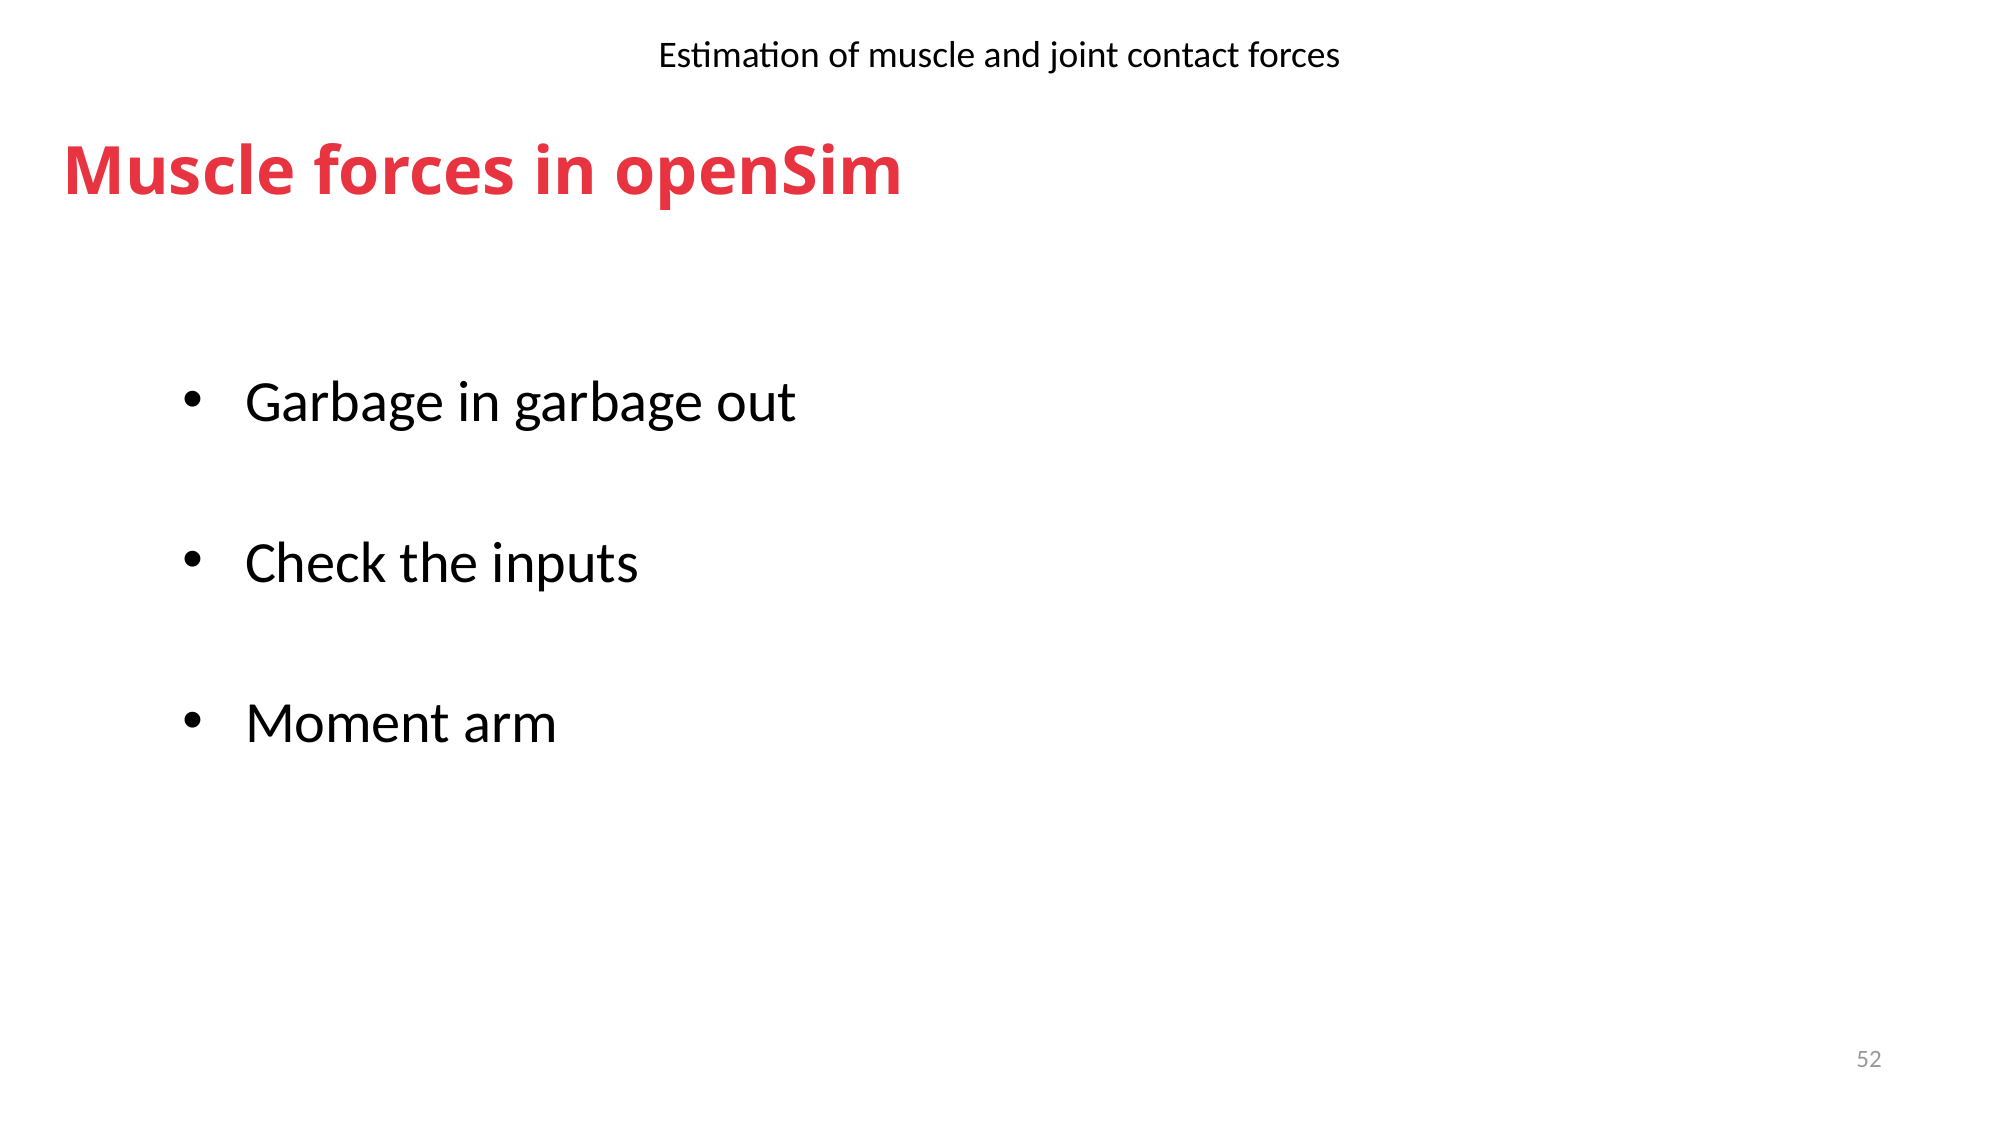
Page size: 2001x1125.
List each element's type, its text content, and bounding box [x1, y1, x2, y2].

list Garbage in garbage out Check the inputs Moment arm [167, 285, 1029, 948]
text_box Estimation of muscle and joint contact forces [335, 22, 1665, 83]
title Muscle forces in openSim [47, 120, 1376, 286]
slide_number 52 [1375, 1042, 1882, 1103]
